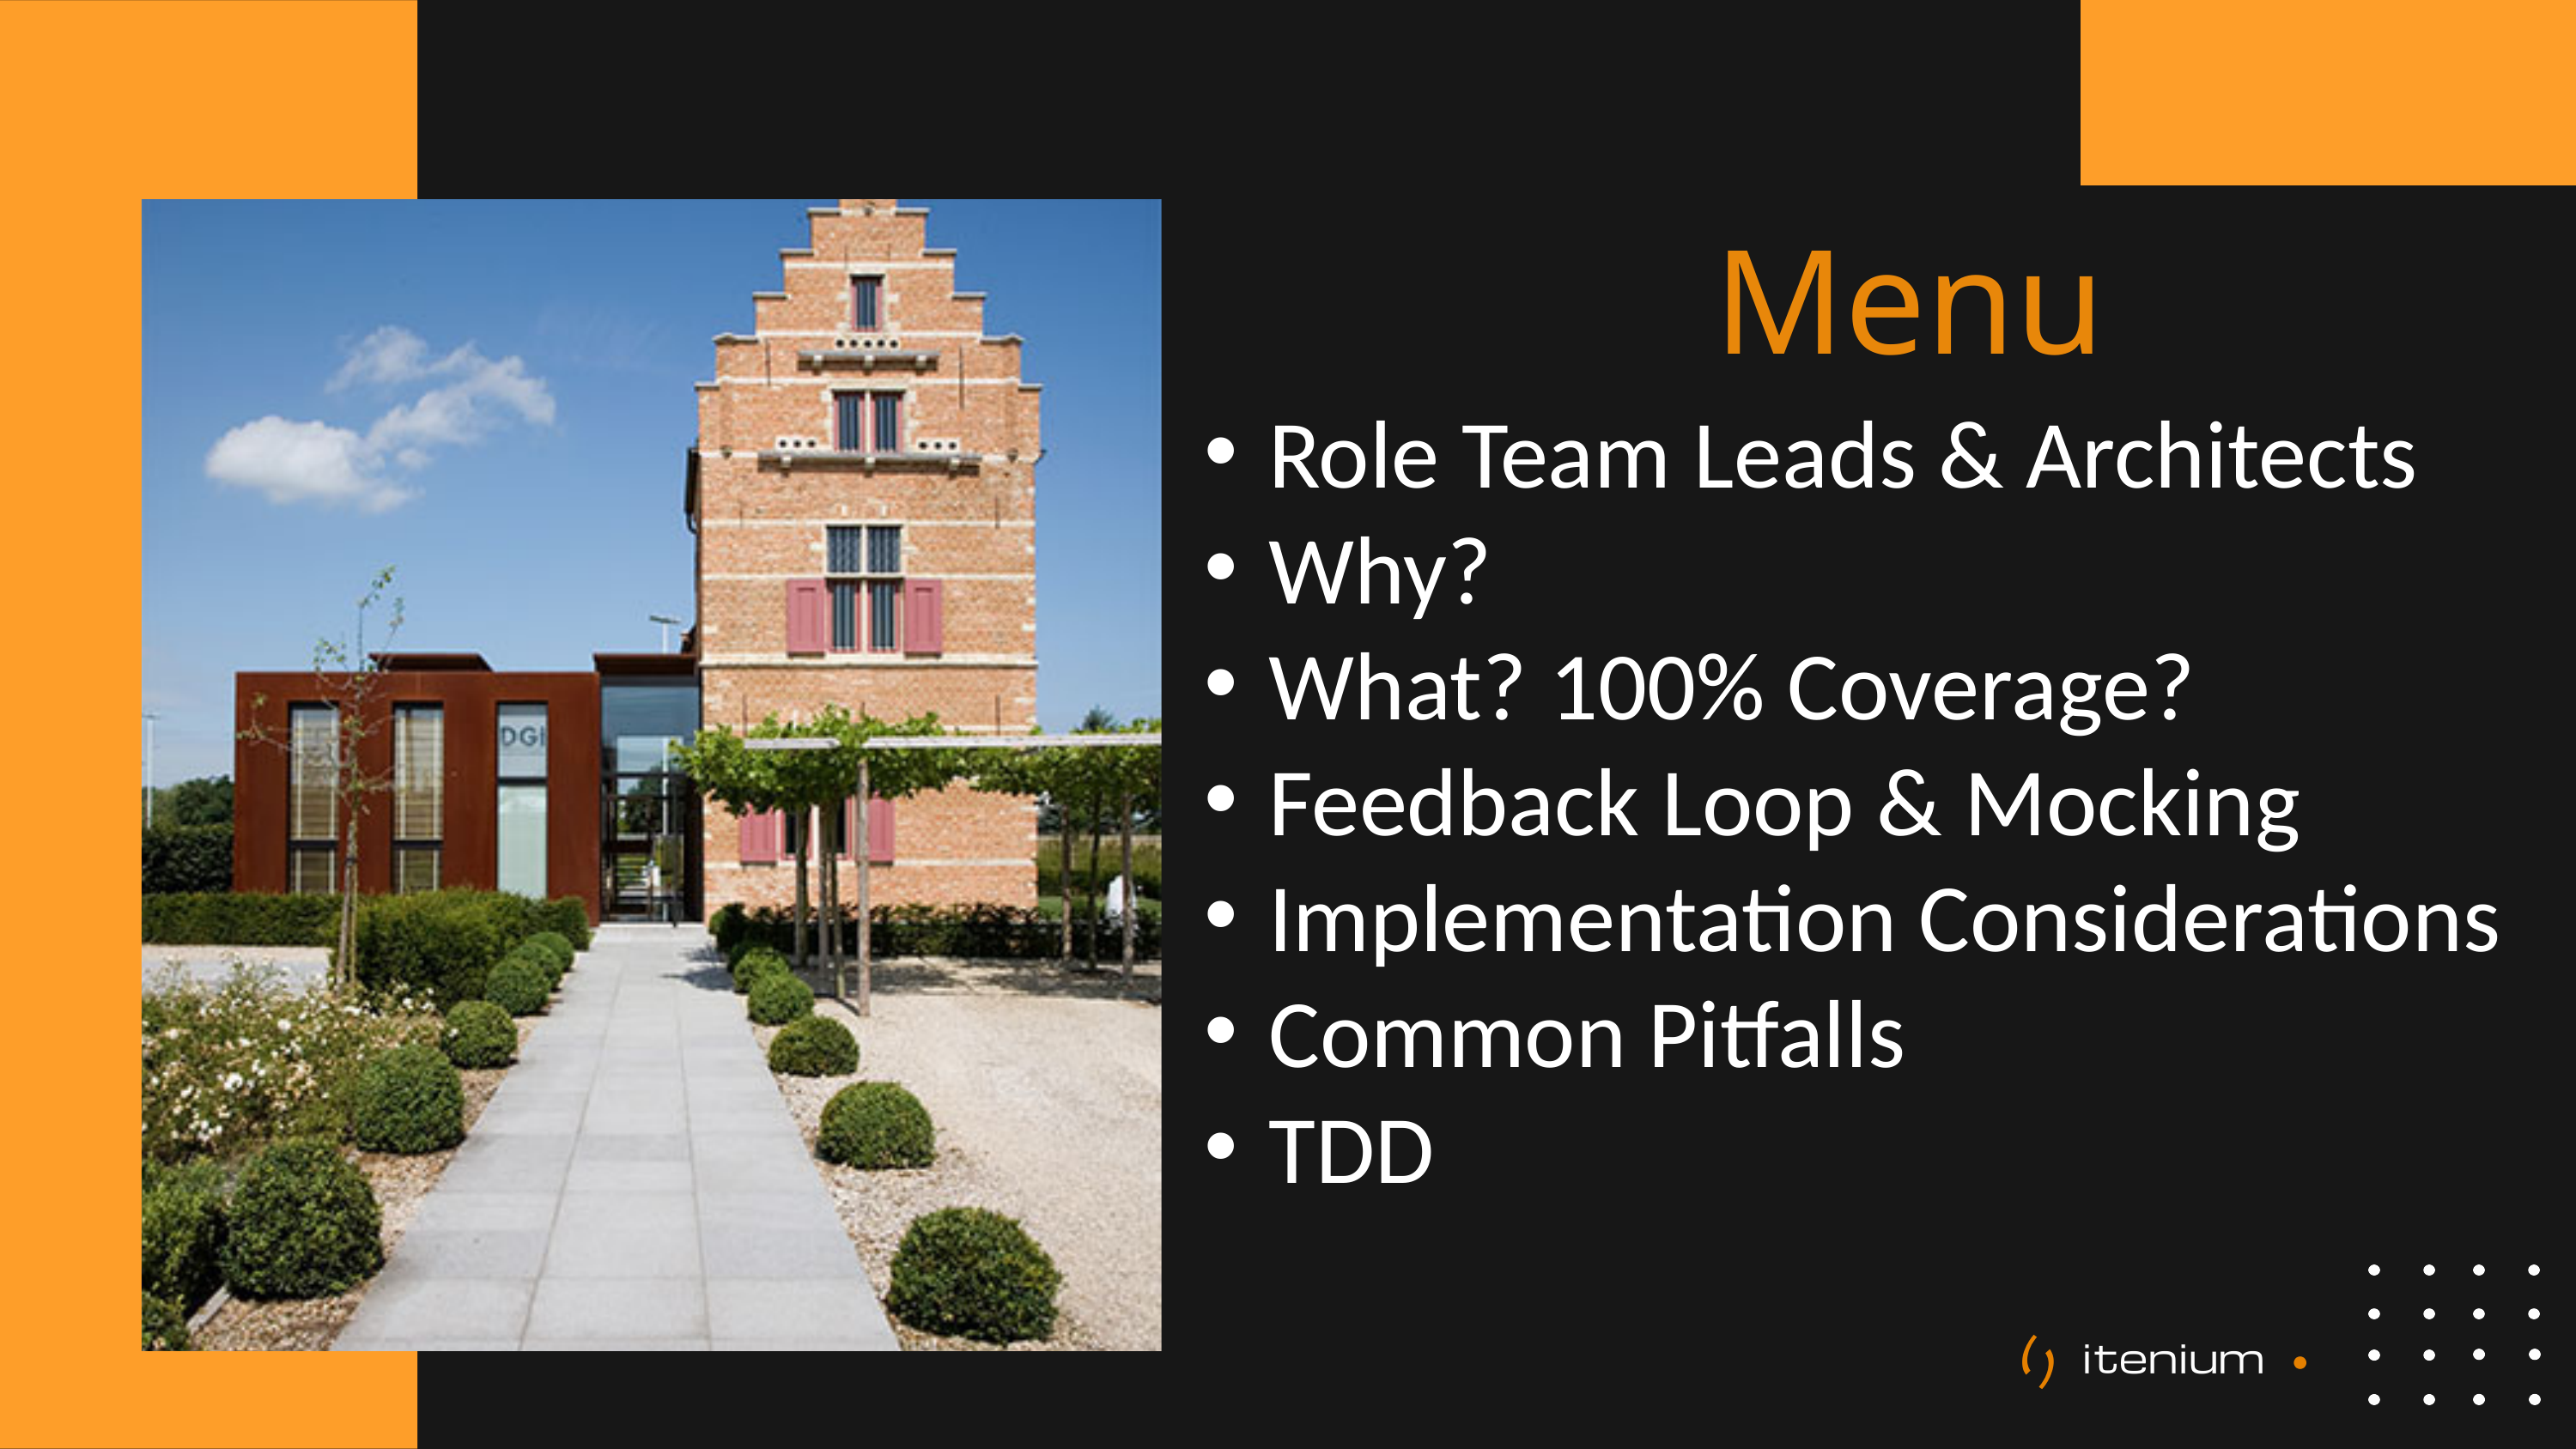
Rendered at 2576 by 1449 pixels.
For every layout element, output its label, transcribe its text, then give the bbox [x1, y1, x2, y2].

picture [2080, 0, 2576, 185]
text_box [2368, 1264, 2542, 1405]
text_box Role Team Leads & Architects Why? What? 100% Coverage? Feedback Loop & Mocking Implementation Considerations Common Pitfalls TDD [1191, 385, 2574, 1210]
picture [2003, 1317, 2328, 1405]
text_box Menu [1243, 209, 2576, 383]
picture [0, 0, 1162, 1449]
